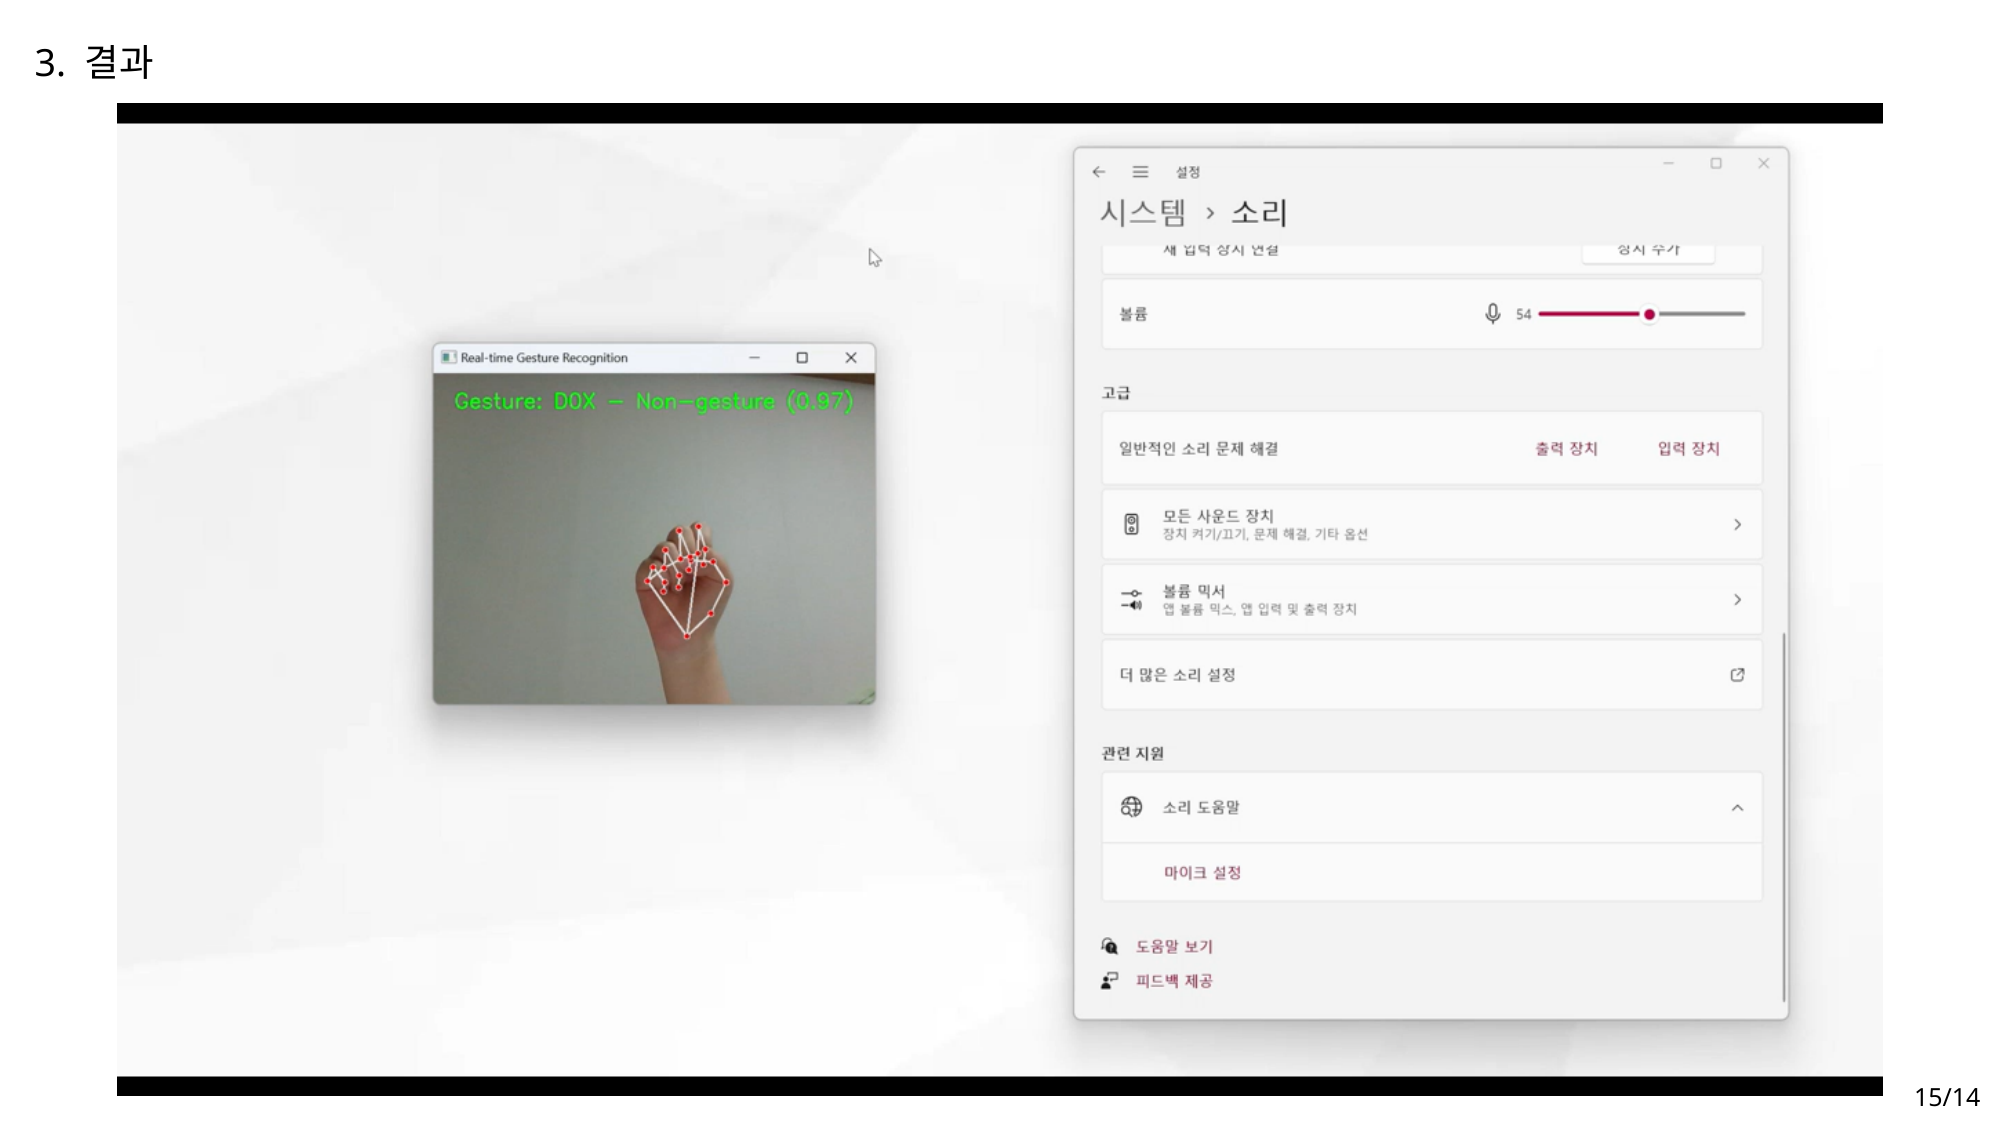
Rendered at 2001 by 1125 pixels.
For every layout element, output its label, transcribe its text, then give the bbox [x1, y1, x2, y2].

slide_number 15/14 [1545, 1074, 1996, 1125]
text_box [116, 101, 1884, 1097]
text_box 3. 결과 [19, 31, 169, 92]
